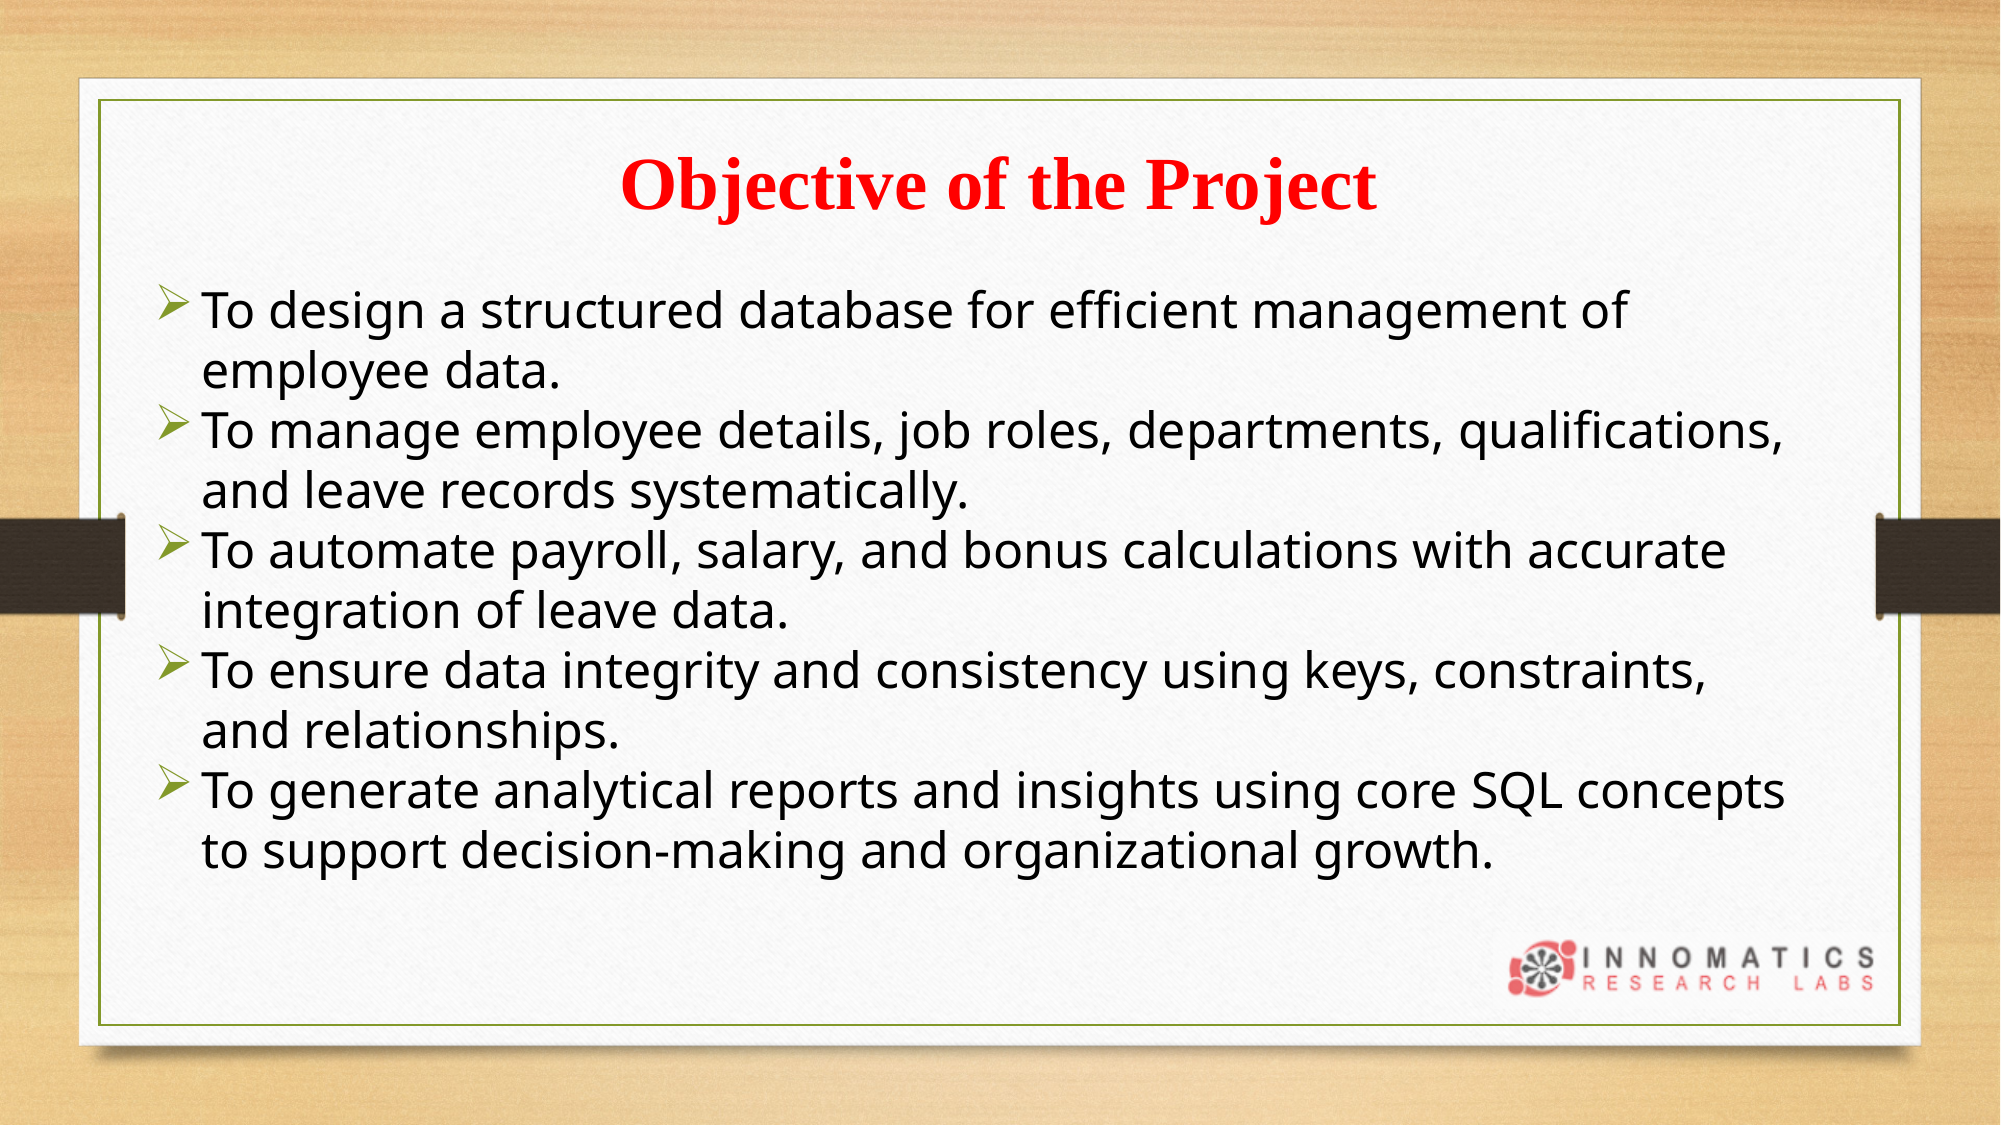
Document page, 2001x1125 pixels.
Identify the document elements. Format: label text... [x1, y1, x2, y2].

picture [0, 0, 2001, 1125]
title Objective of the Project [100, 126, 1898, 234]
list To design a structured database for efficient management of employee data. To manage employee details, job roles, departments, qualifications, and leave records systematically. To automate payroll, salary, and bonus calculations with accurate integration of leave data. To ensure data integrity and consistency using keys, constraints, and relationships. To generate analytical reports and insights using core SQL concepts to support decision-making and organizational growth. [139, 270, 1826, 874]
